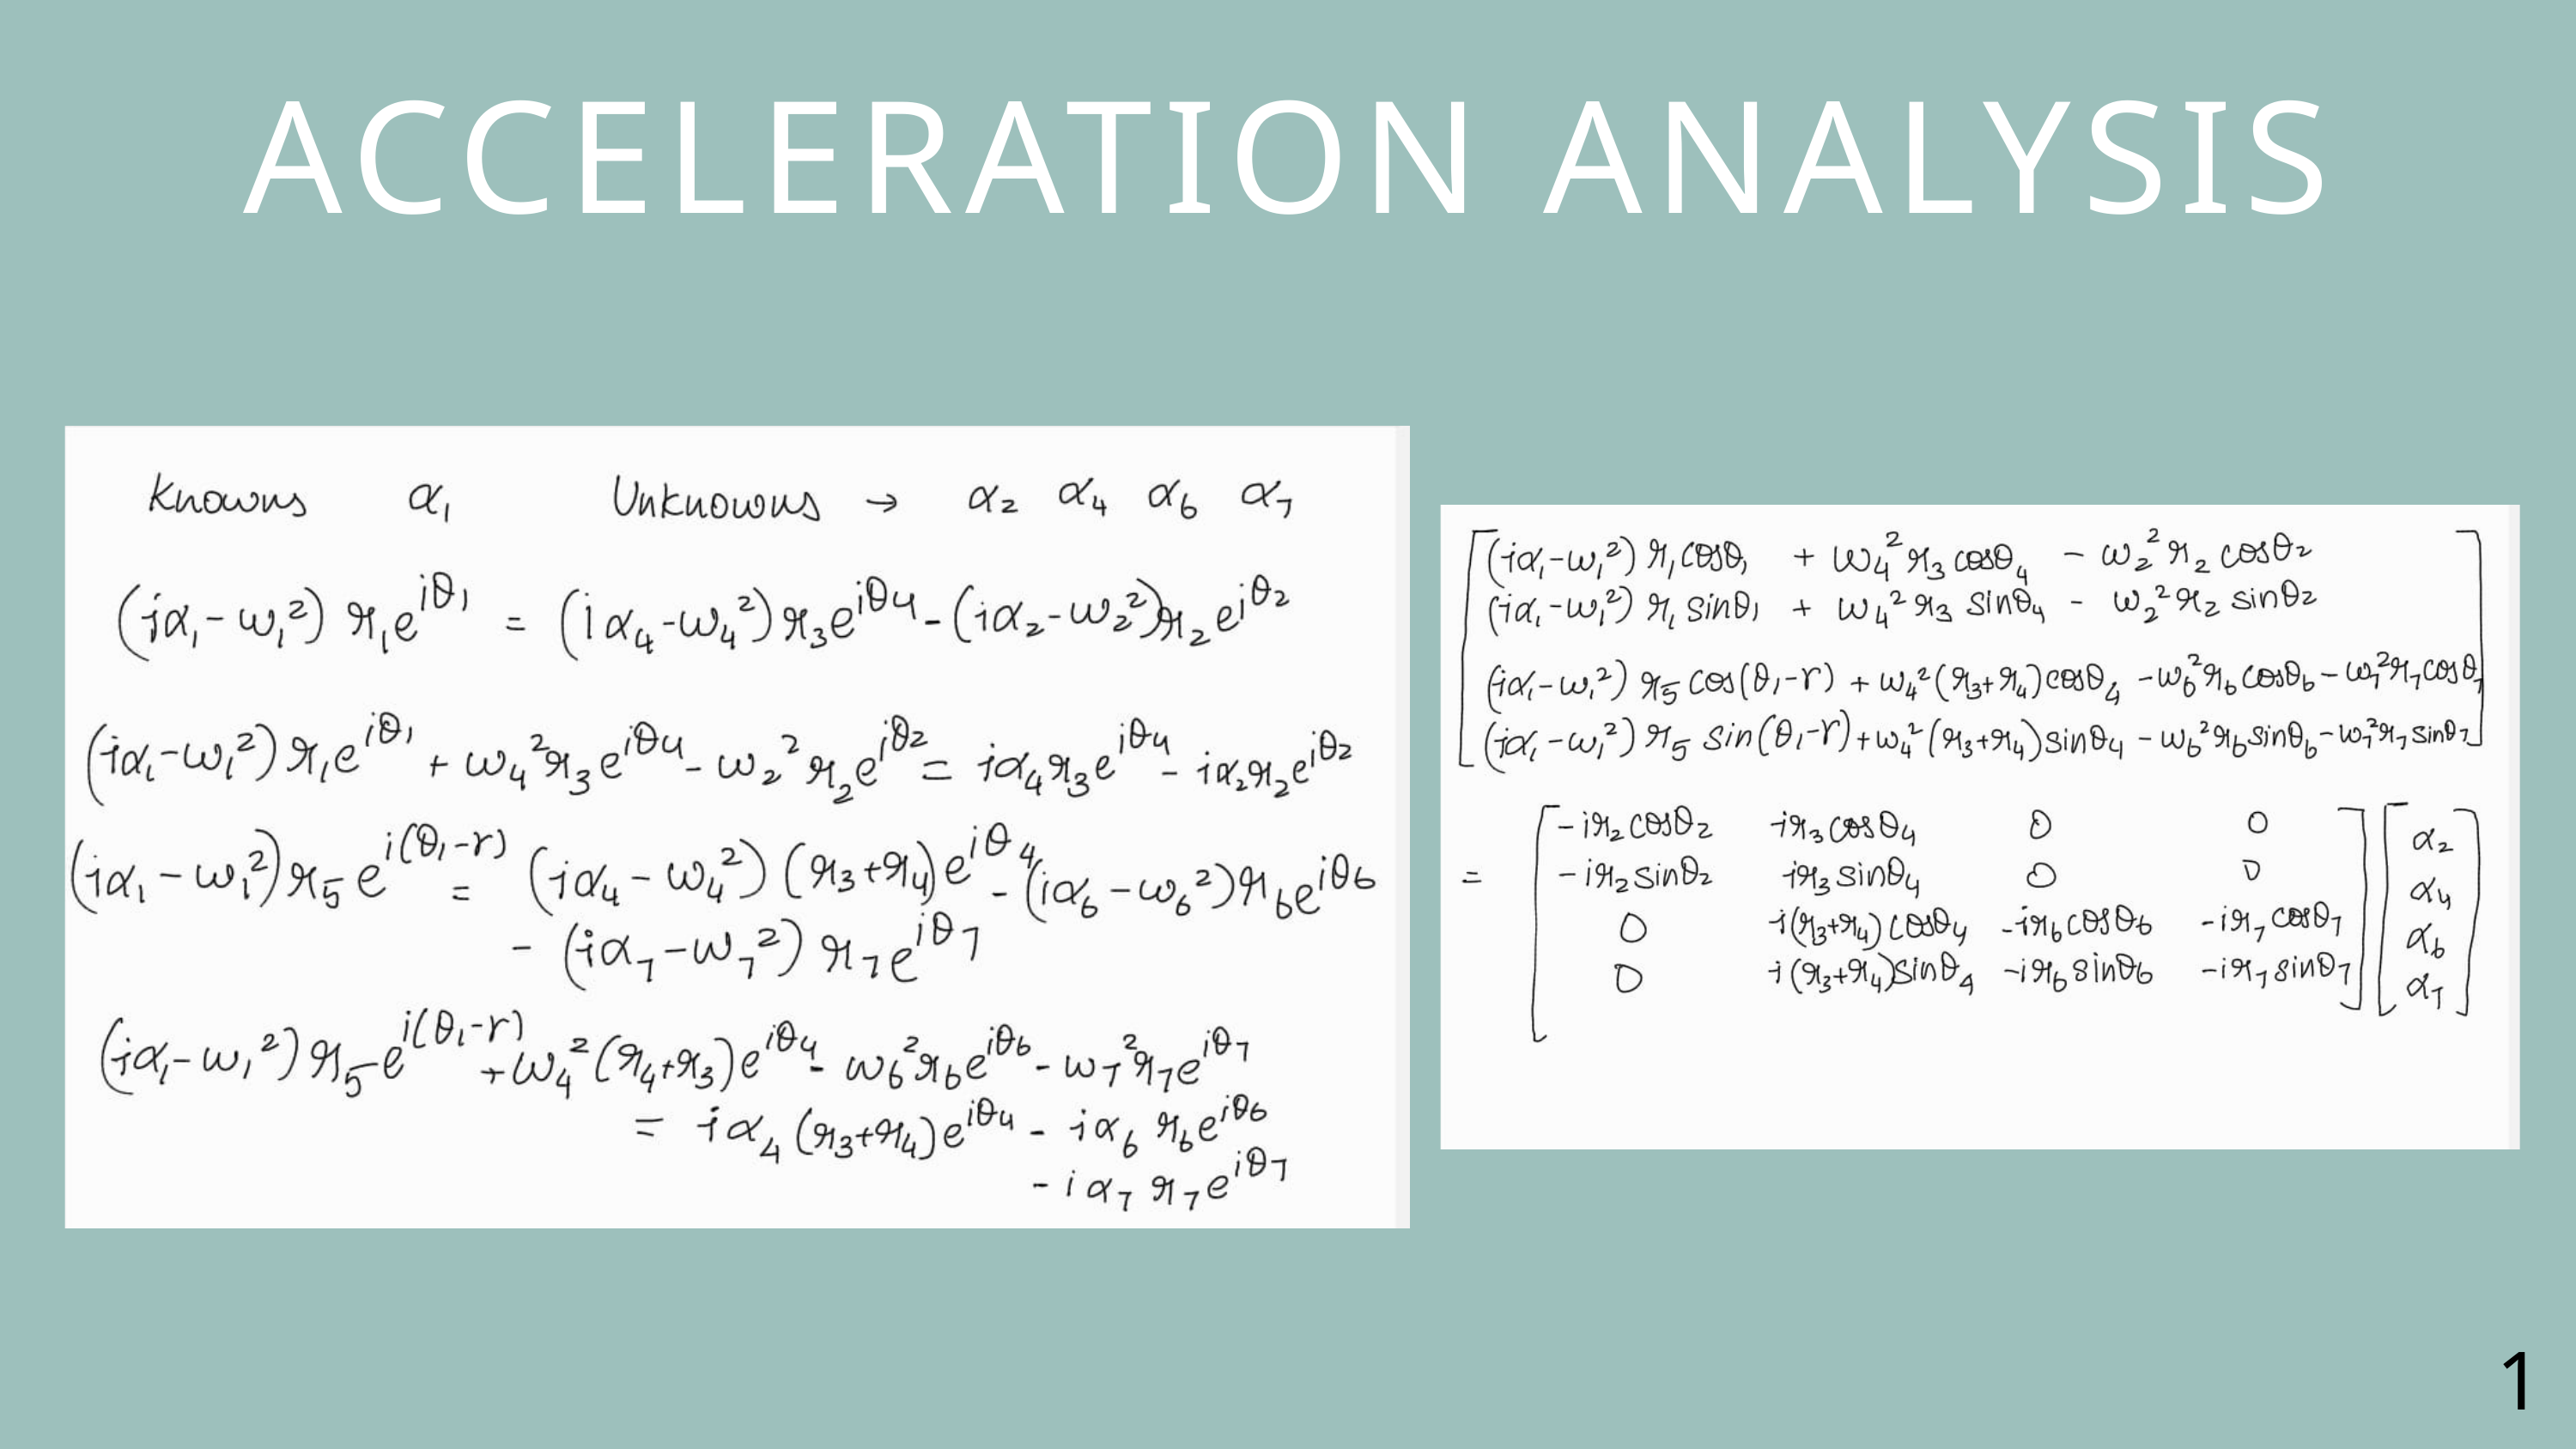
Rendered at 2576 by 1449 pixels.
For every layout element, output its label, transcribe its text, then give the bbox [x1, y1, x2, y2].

text_box ACCELERATION ANALYSIS [98, 26, 2477, 245]
text_box [1440, 505, 2520, 1149]
text_box 17 [2486, 1313, 2555, 1449]
text_box [64, 426, 1410, 1228]
